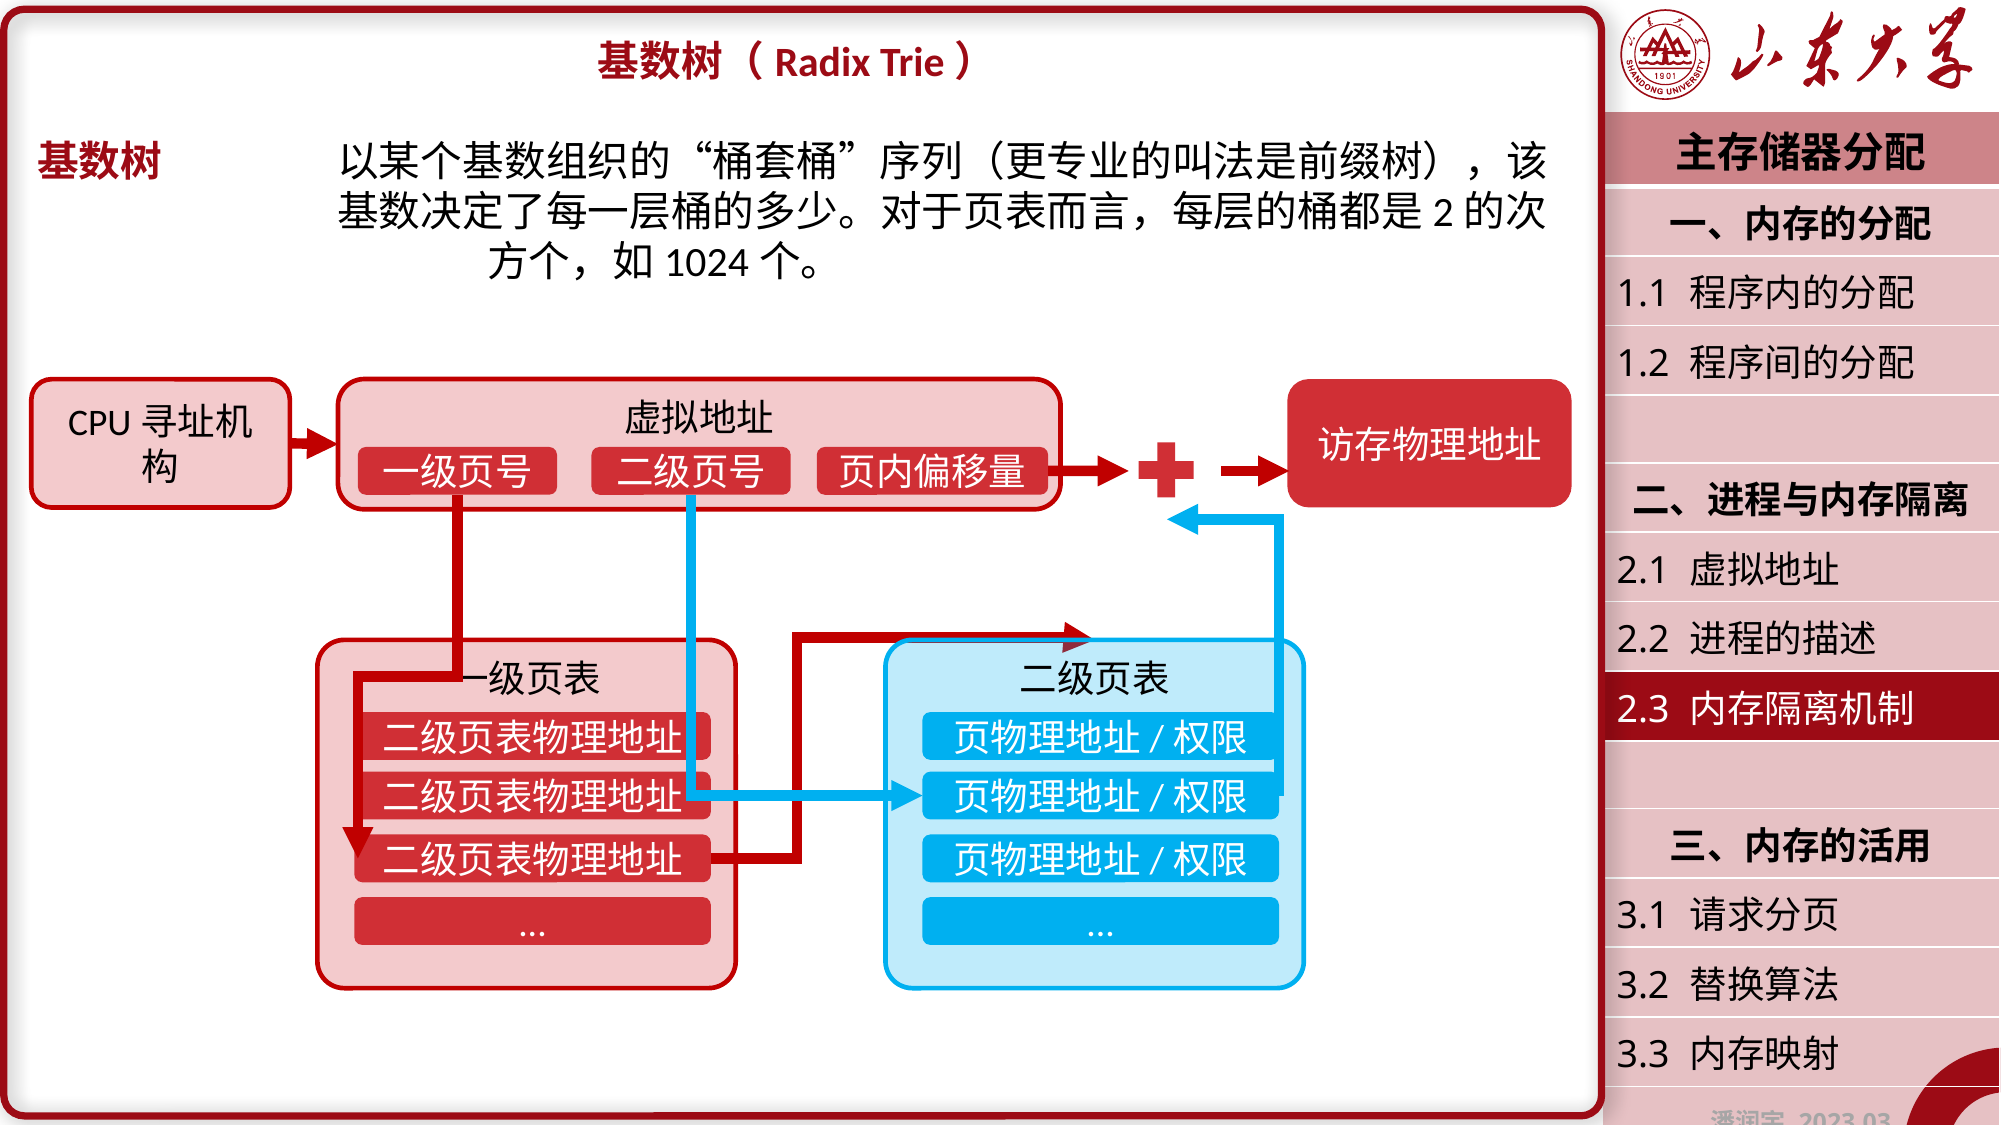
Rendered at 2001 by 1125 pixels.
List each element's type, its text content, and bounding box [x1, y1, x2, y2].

table_header 主存储器分配 [1618, 112, 1999, 184]
table_cell 1.2 程序间的分配 [1618, 326, 1999, 394]
table_cell 否 [1608, 112, 1613, 184]
table_cell 三、内存的活用 [1618, 809, 1999, 877]
table_cell 否 [1608, 189, 1613, 255]
table_cell 是 [1608, 742, 1613, 808]
table_cell 是 [1608, 948, 1613, 1016]
text_box [2, 8, 1603, 1117]
table_cell 2.2 进程的描述 [1618, 602, 1999, 670]
table_cell 否 [1608, 1018, 1613, 1086]
table_cell 是 [1608, 809, 1613, 877]
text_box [1167, 519, 1279, 796]
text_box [225, 626, 590, 727]
table_cell 否 [1608, 533, 1613, 601]
table_cell 一、内存的分配 [1618, 189, 1999, 255]
table_cell 否 [1608, 602, 1613, 670]
table_cell 潘润宇 2023.03 [1605, 1087, 1999, 1125]
text_box 页内偏移量 [815, 445, 1050, 496]
text_box 基数树（Radix Trie） 基数树 以某个基数组织的“桶套桶”序列（更专业的叫法是前缀树），该 基数决定了每一层桶的多少。对于页表而言，每层的桶都是2的次 方个，如1024个。 [22, 27, 1572, 293]
text_box 一级页号 [356, 445, 559, 496]
table_cell 否 [1608, 326, 1613, 394]
table_cell 否 [1603, 1087, 1613, 1118]
table_cell 否 [1608, 396, 1613, 462]
text_box 二级页号 [590, 445, 792, 496]
table_cell 是 [1608, 879, 1613, 946]
table_cell 否 [1608, 257, 1613, 325]
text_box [710, 761, 885, 859]
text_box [317, 639, 736, 989]
table_cell 容量缺页 [1608, 464, 1613, 531]
table_cell 2.1 虚拟地址 [1618, 533, 1999, 601]
table_cell [1618, 742, 1999, 808]
text_box 虚拟地址 [336, 377, 1062, 511]
text_box CPU寻址机构 [30, 378, 291, 509]
table_cell 2.3 内存隔离机制 [1618, 672, 1999, 740]
text_box 访存物理地址 [1286, 378, 1573, 509]
table_cell 3.1 请求分页 [1618, 879, 1999, 946]
table_cell [1618, 396, 1999, 462]
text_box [656, 529, 958, 761]
table_cell 3.2 替换算法 [1618, 948, 1999, 1016]
table_cell 二、进程与内存隔离 [1618, 464, 1999, 531]
table_cell 否 [1608, 672, 1613, 740]
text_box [1620, 5, 1977, 100]
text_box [885, 639, 1304, 989]
table_cell 1.1 程序内的分配 [1618, 257, 1999, 325]
text_box [1138, 441, 1195, 499]
table_cell 3.3 内存映射 [1618, 1018, 1999, 1086]
